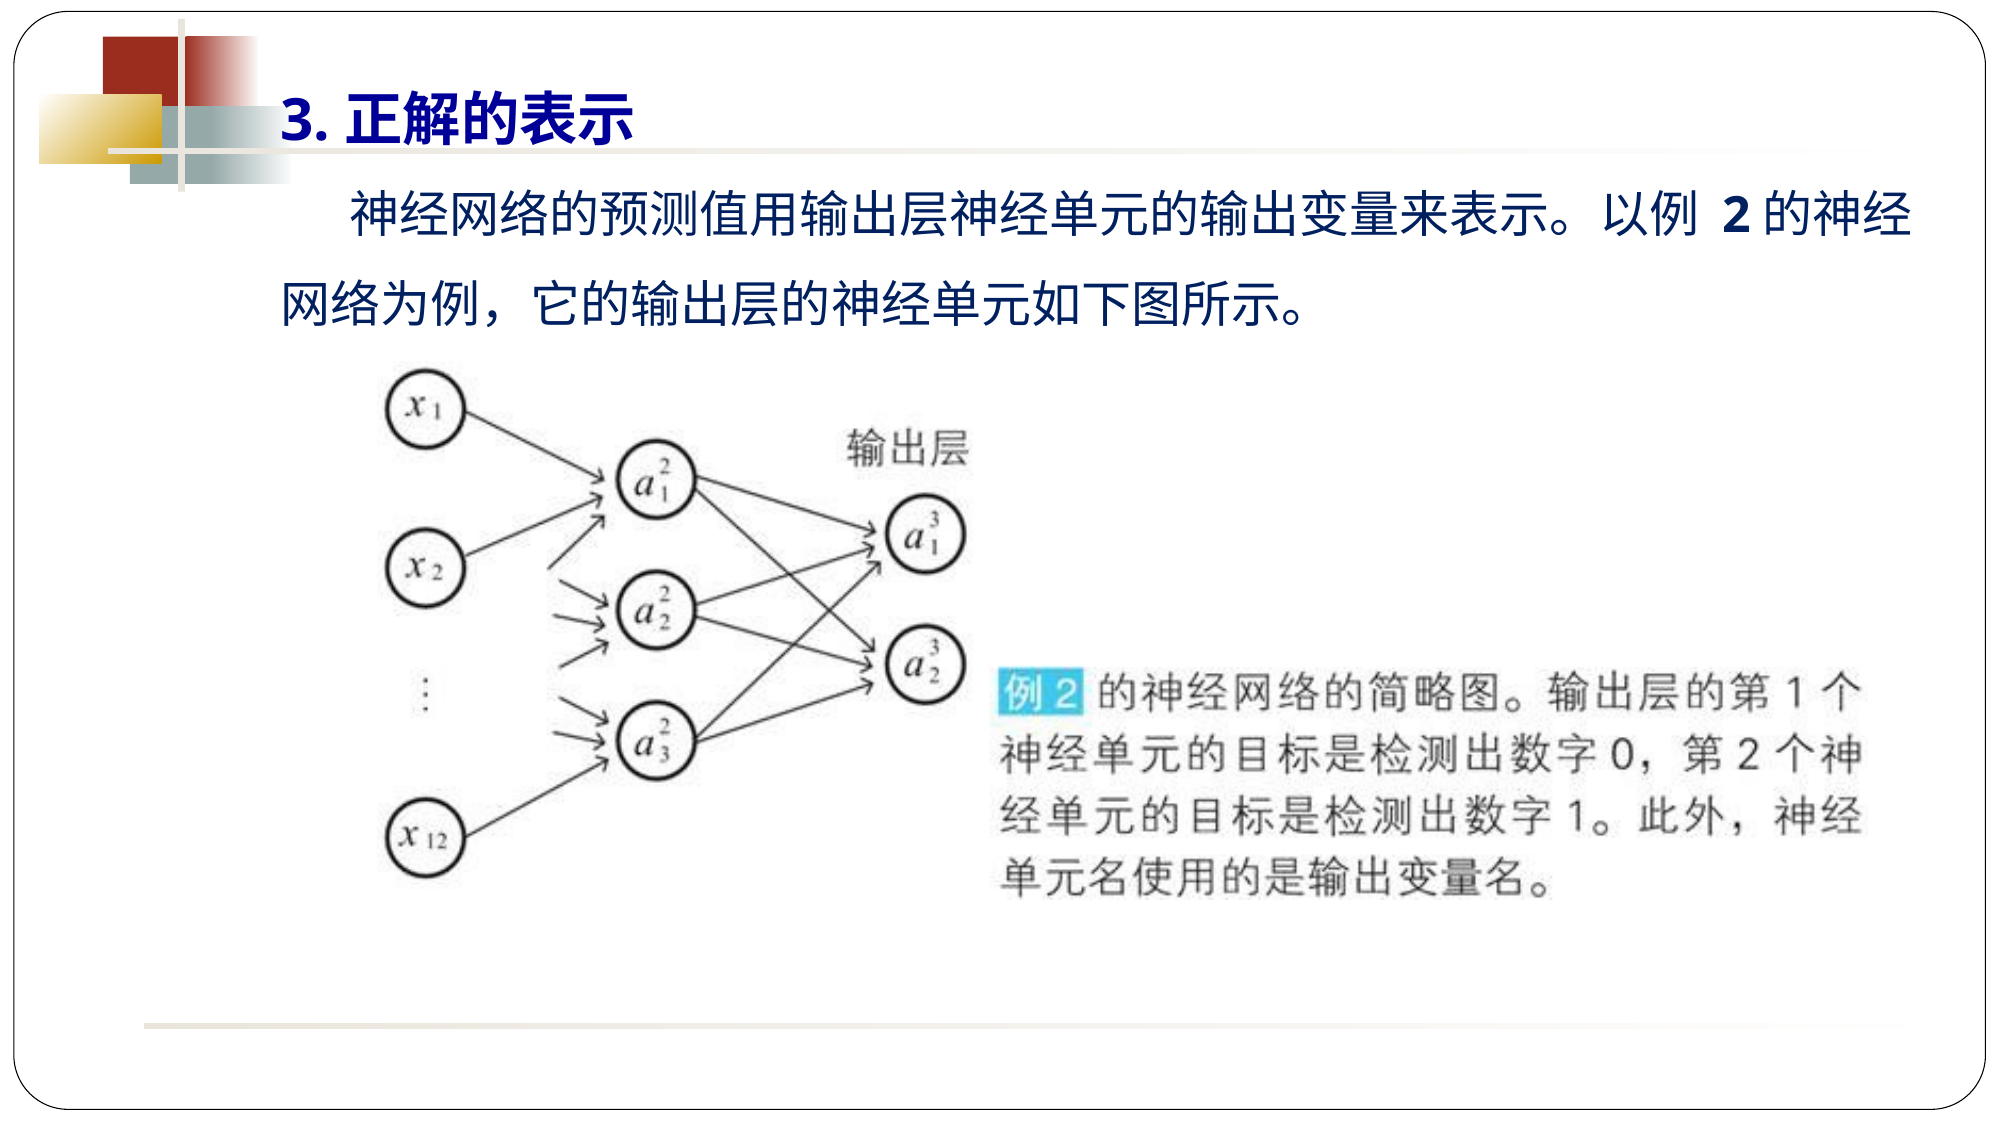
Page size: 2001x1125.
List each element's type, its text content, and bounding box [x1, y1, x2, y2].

picture [377, 361, 1868, 901]
text_box 3.正解的表示 神经网络的预测值用输出层神经单元的输出变量来表示。以例 2的神经 网络为例，它的输出层的神经单元如下图所示。 [266, 0, 1979, 385]
